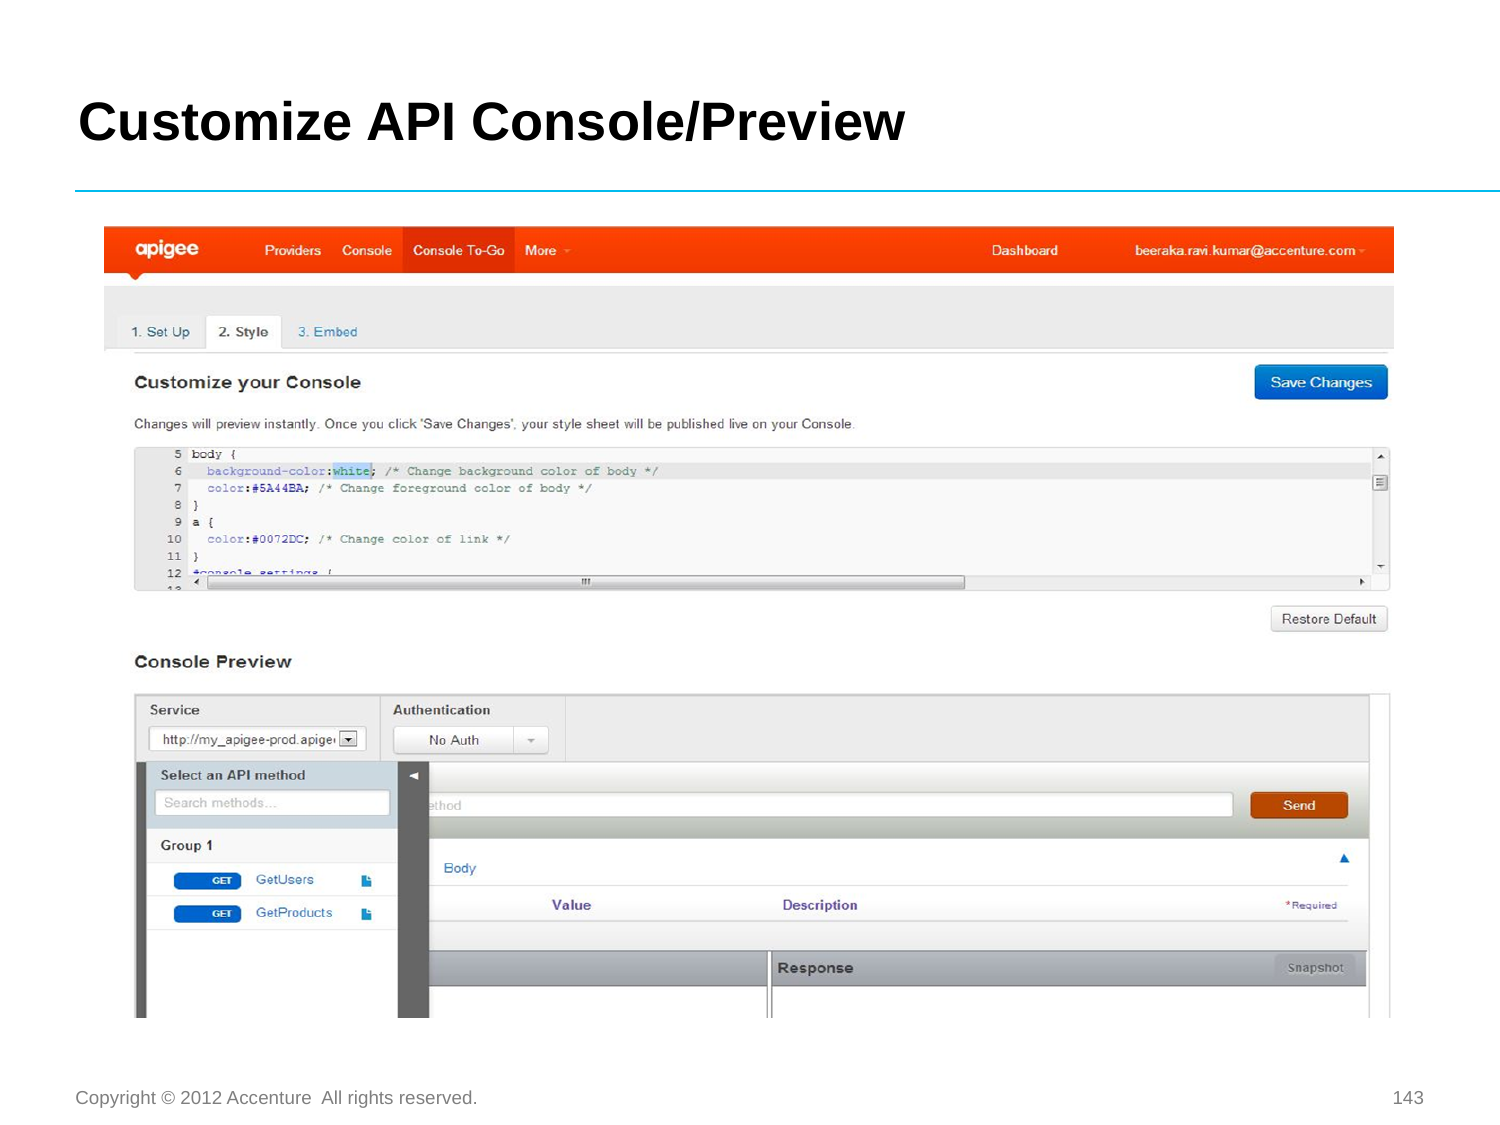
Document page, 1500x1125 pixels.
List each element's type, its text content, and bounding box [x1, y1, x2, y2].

title Customize API Console/Preview [78, 76, 1425, 206]
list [104, 226, 1395, 1019]
